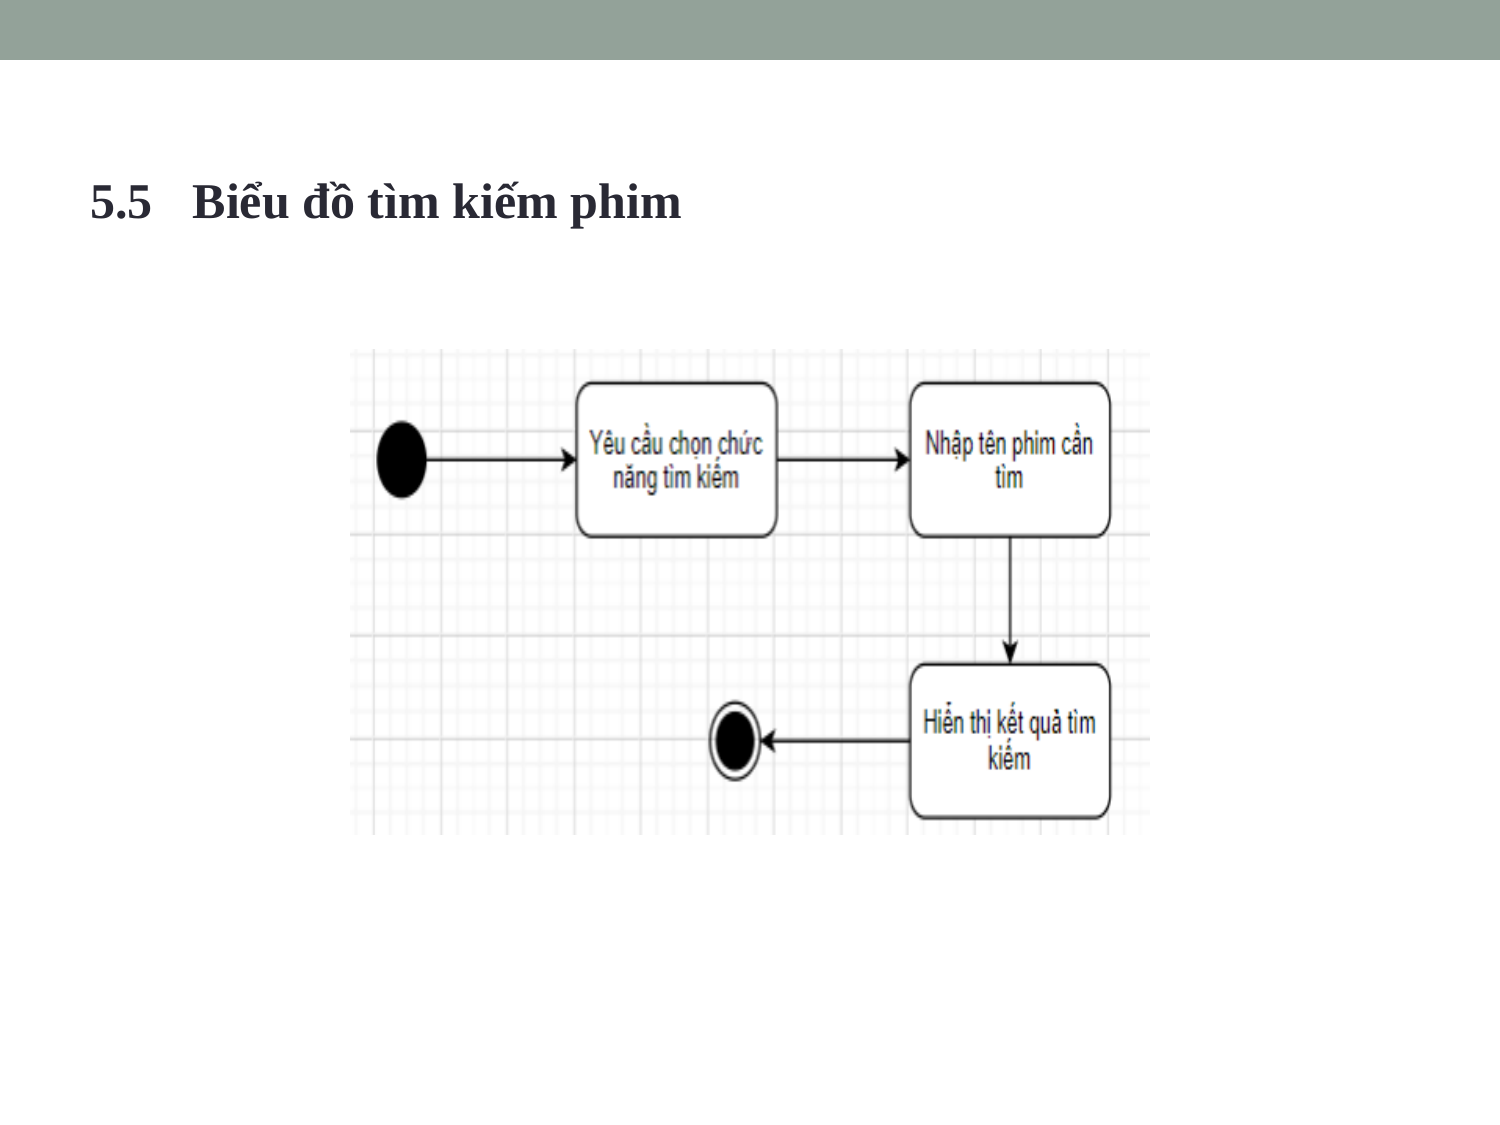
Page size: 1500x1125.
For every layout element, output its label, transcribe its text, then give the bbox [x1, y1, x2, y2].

picture [350, 349, 1150, 835]
list 5.5 Biểu đồ tìm kiếm phim [75, 160, 1425, 1063]
